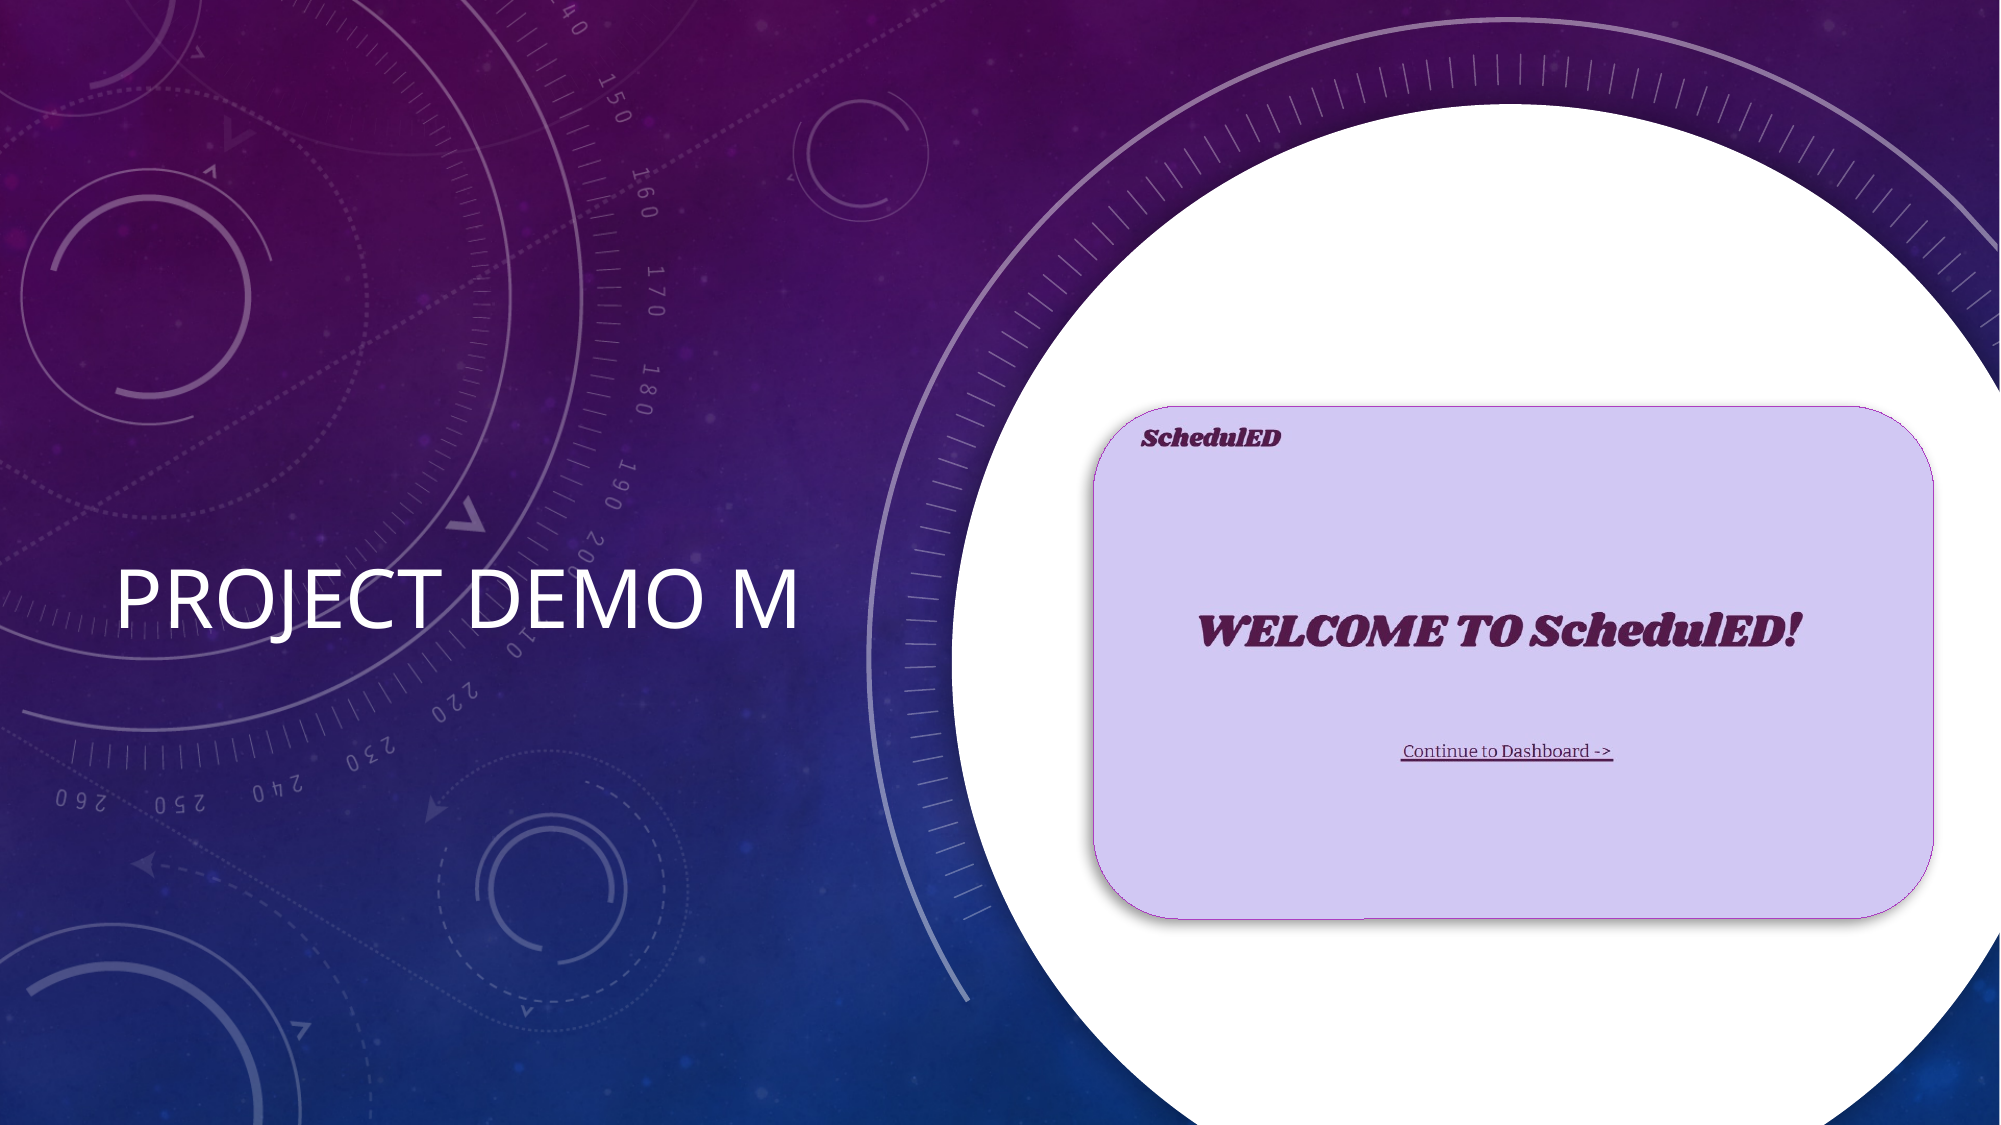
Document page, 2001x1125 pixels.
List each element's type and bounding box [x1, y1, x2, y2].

text_box [904, 54, 2000, 914]
picture [0, 0, 2000, 1125]
